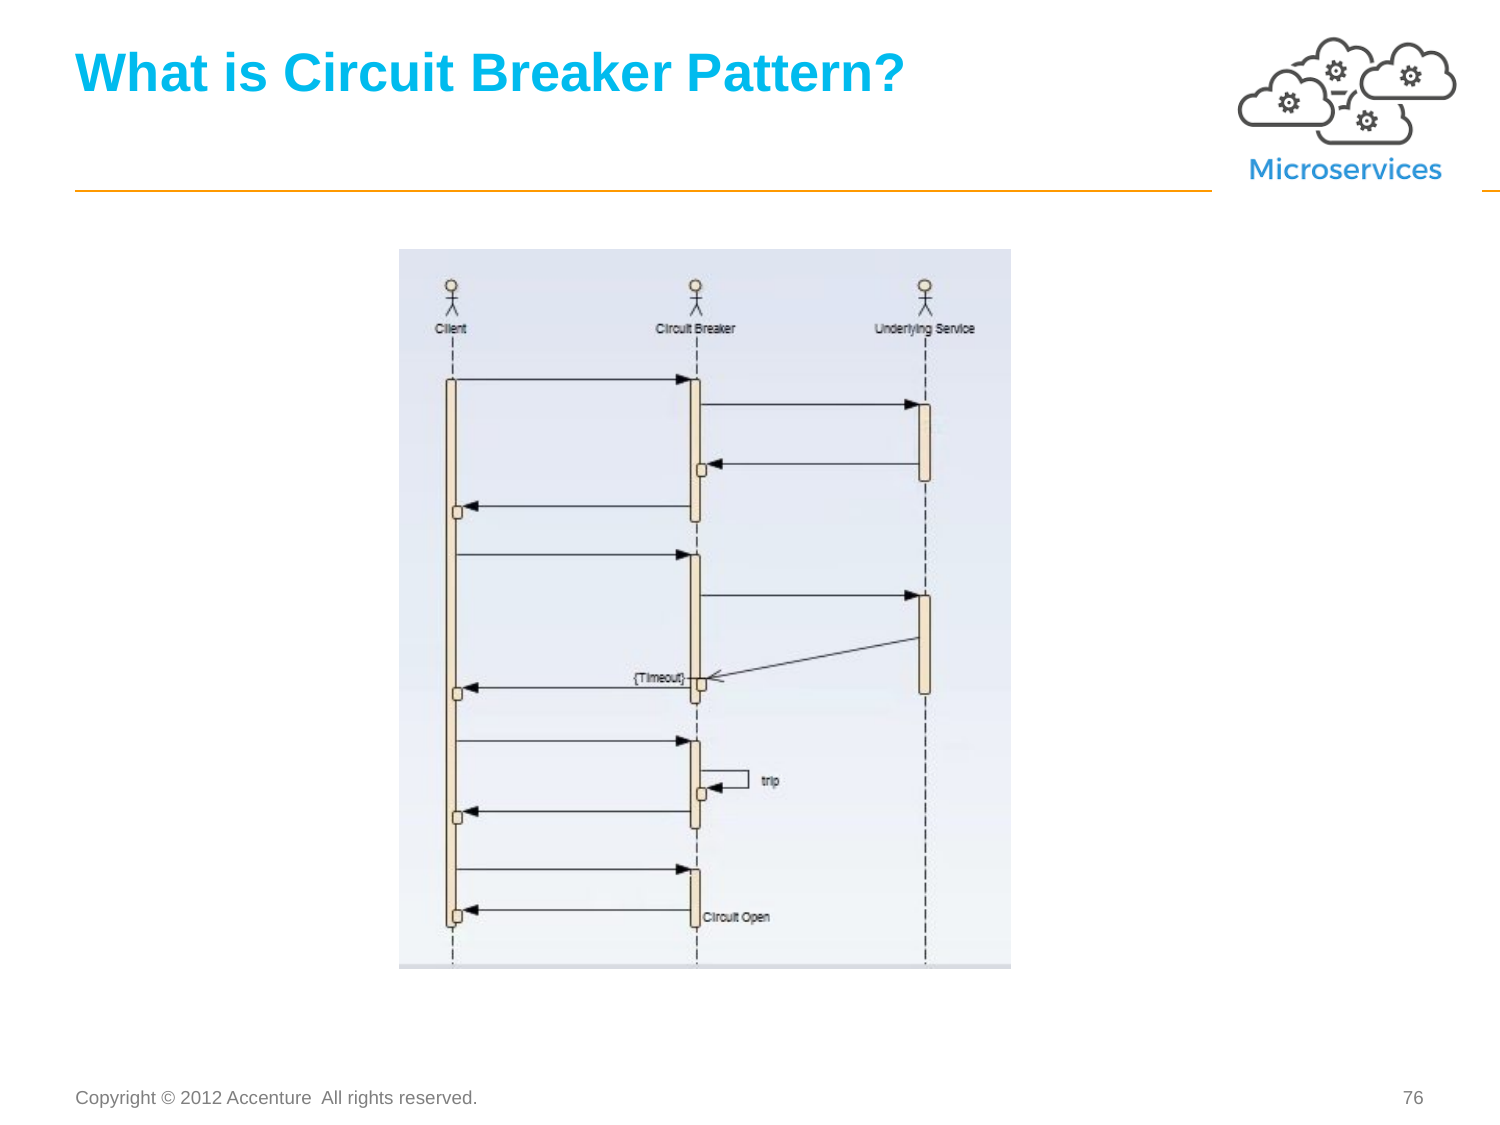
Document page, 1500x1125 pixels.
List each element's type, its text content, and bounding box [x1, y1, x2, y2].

picture [399, 249, 1012, 969]
title What is Circuit Breaker Pattern? [75, 27, 1422, 157]
picture [1212, 1, 1482, 203]
